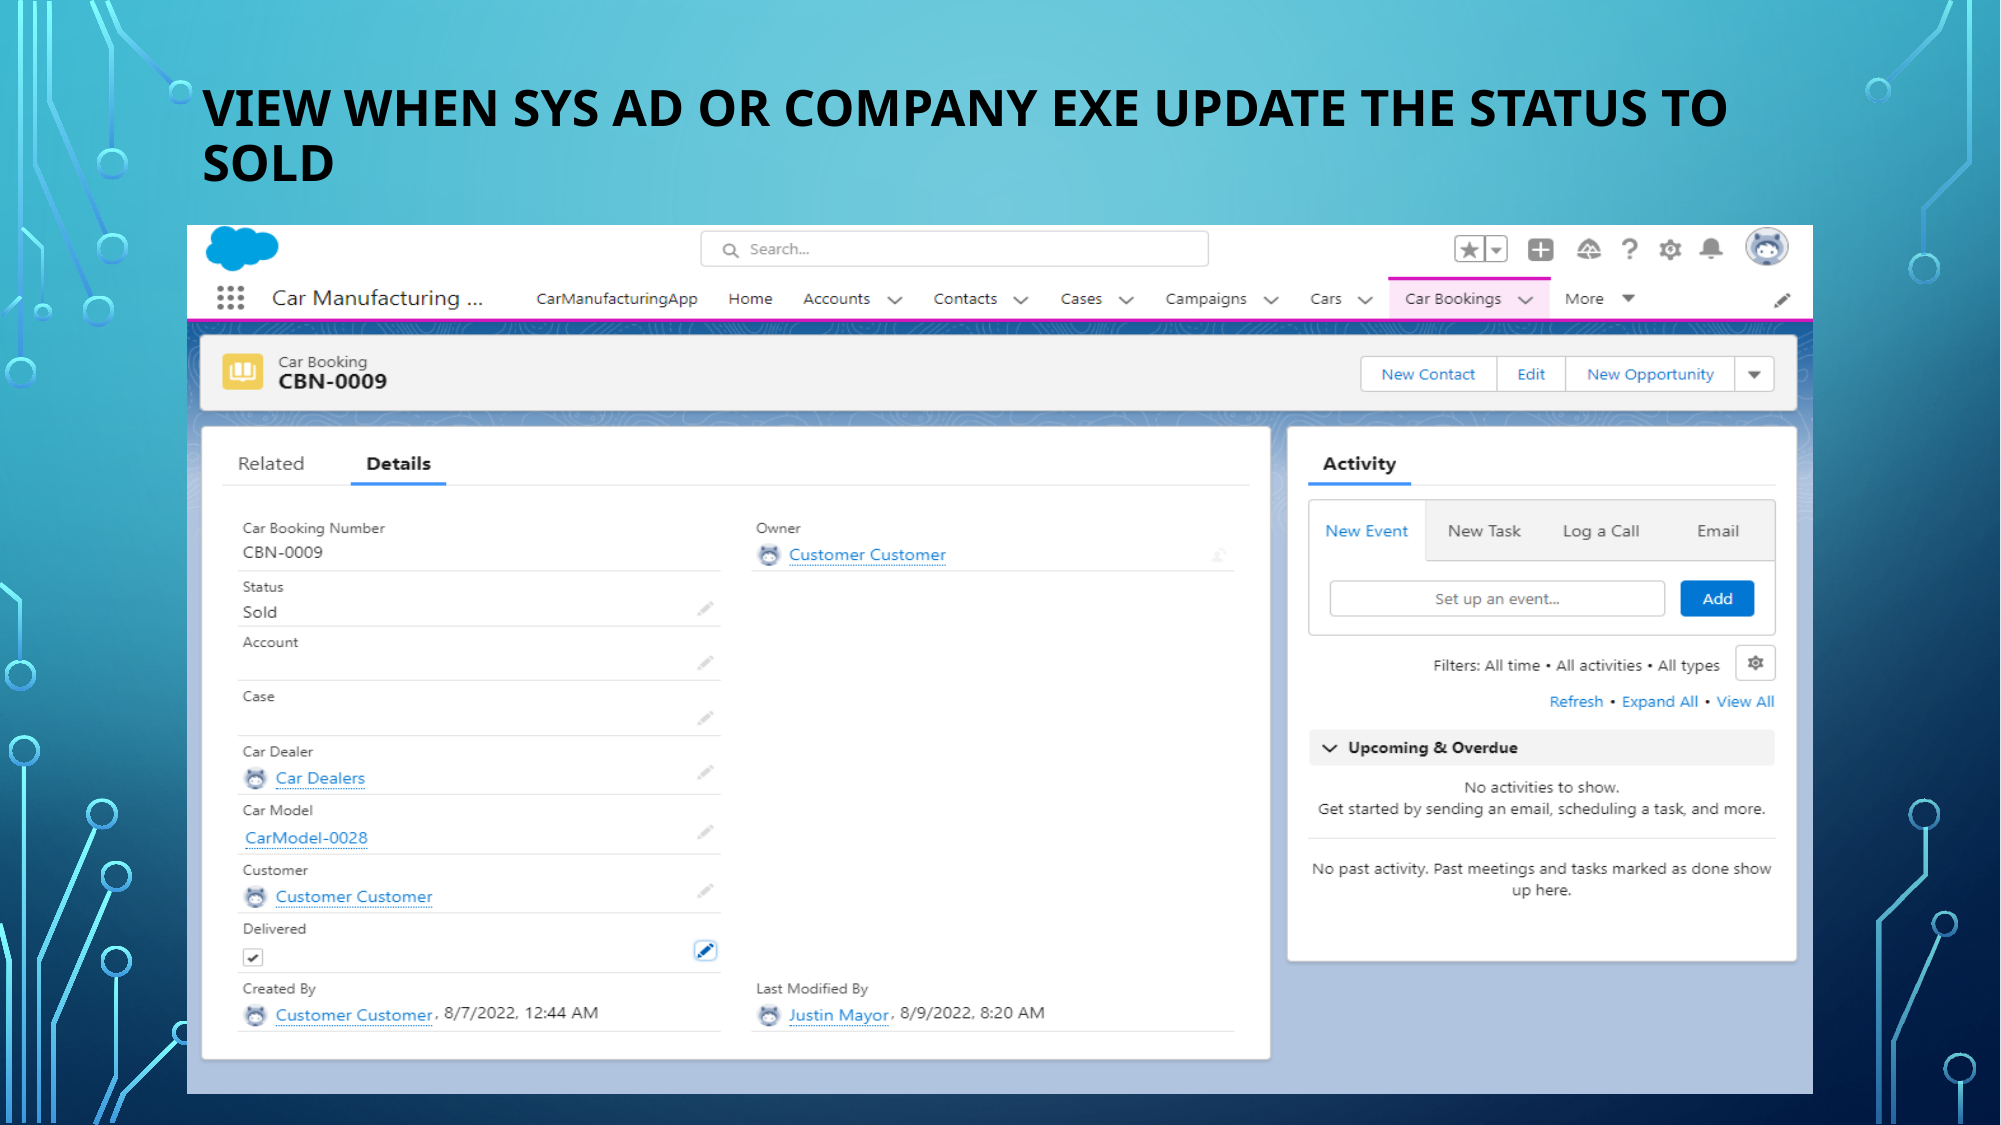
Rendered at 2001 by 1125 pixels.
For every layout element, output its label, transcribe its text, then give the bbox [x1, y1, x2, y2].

picture [186, 225, 1813, 1094]
title VIEW WHEN SYS AD or COMPANY EXE UPDATE THE STATUS TO SOLD [187, 75, 1813, 200]
